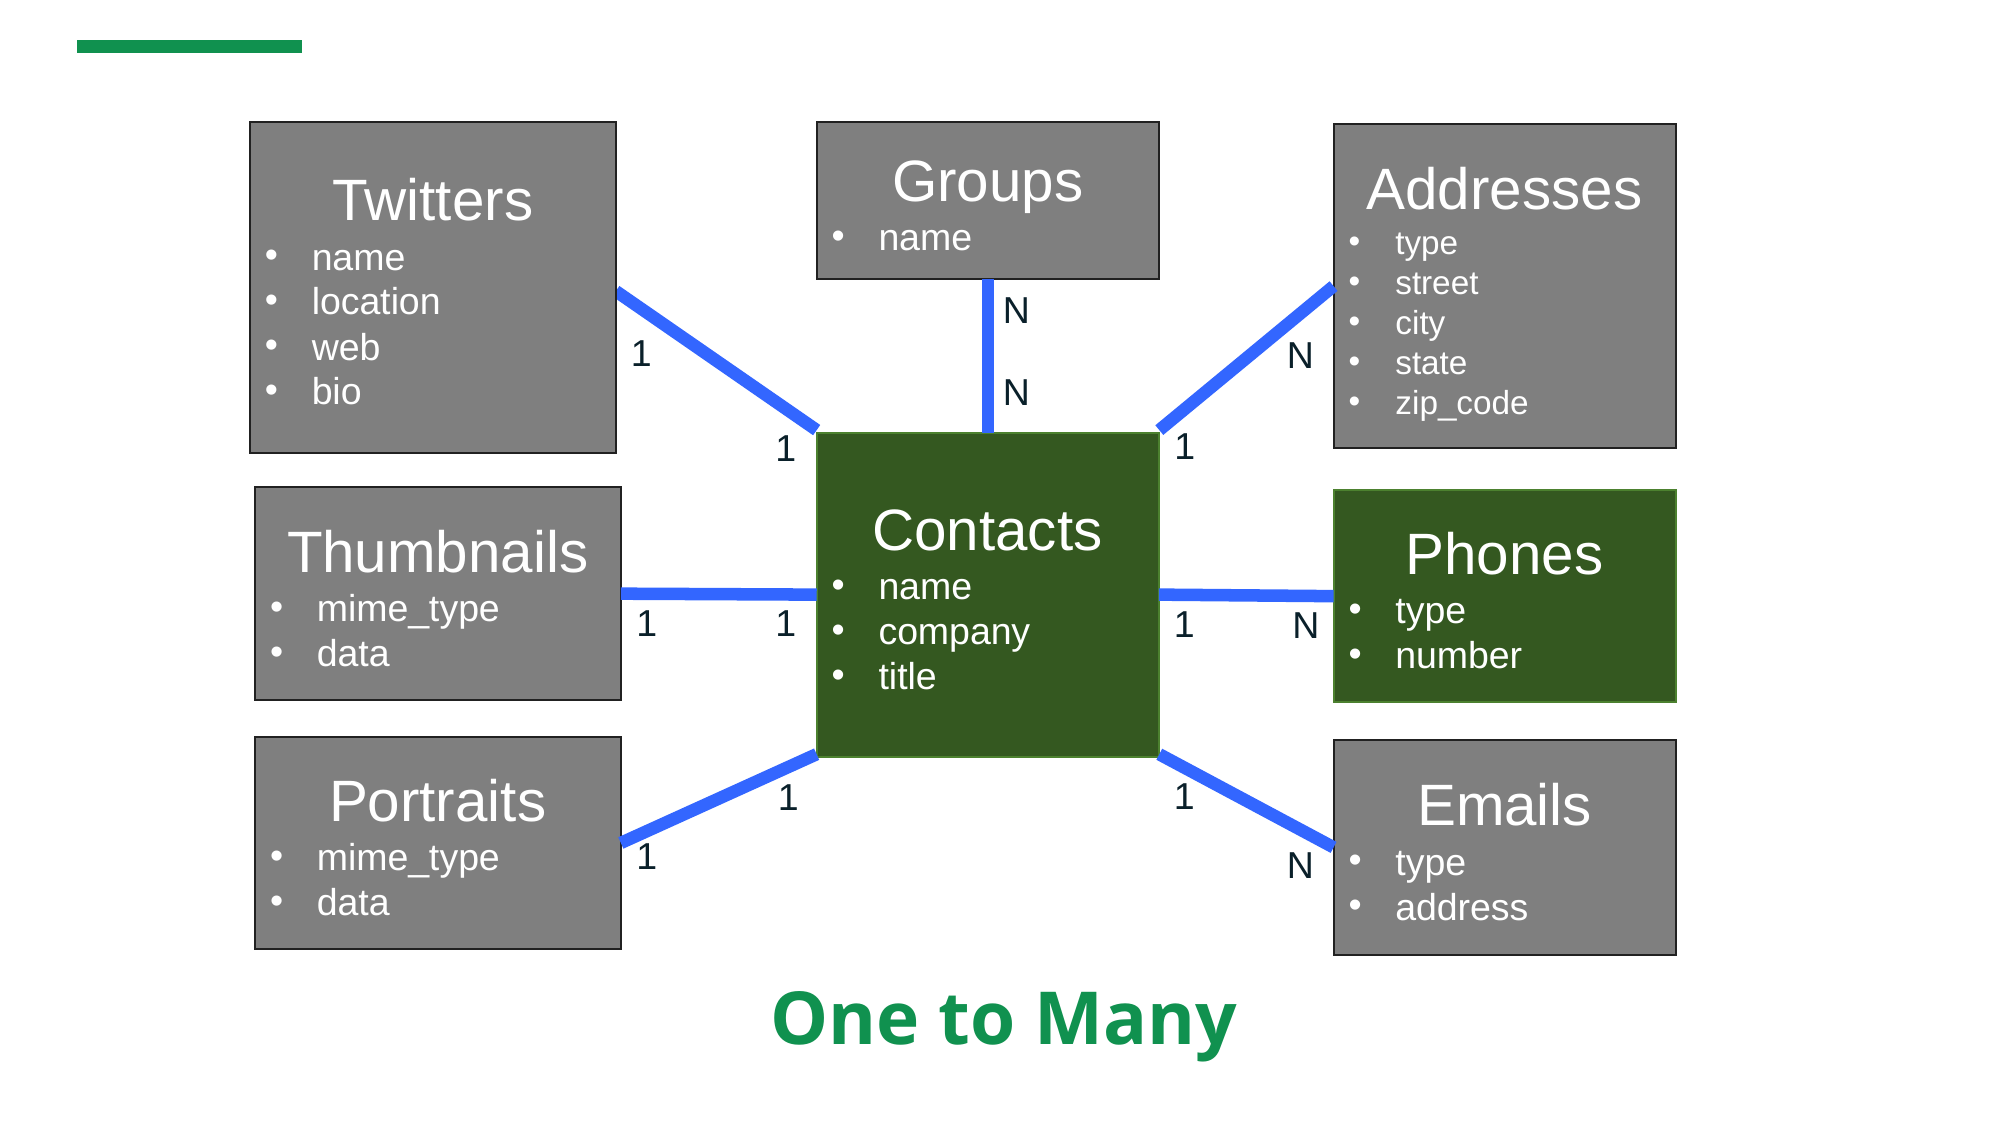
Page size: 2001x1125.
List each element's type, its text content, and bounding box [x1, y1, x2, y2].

text_box One to Many [355, 967, 1652, 1091]
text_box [249, 121, 1676, 956]
